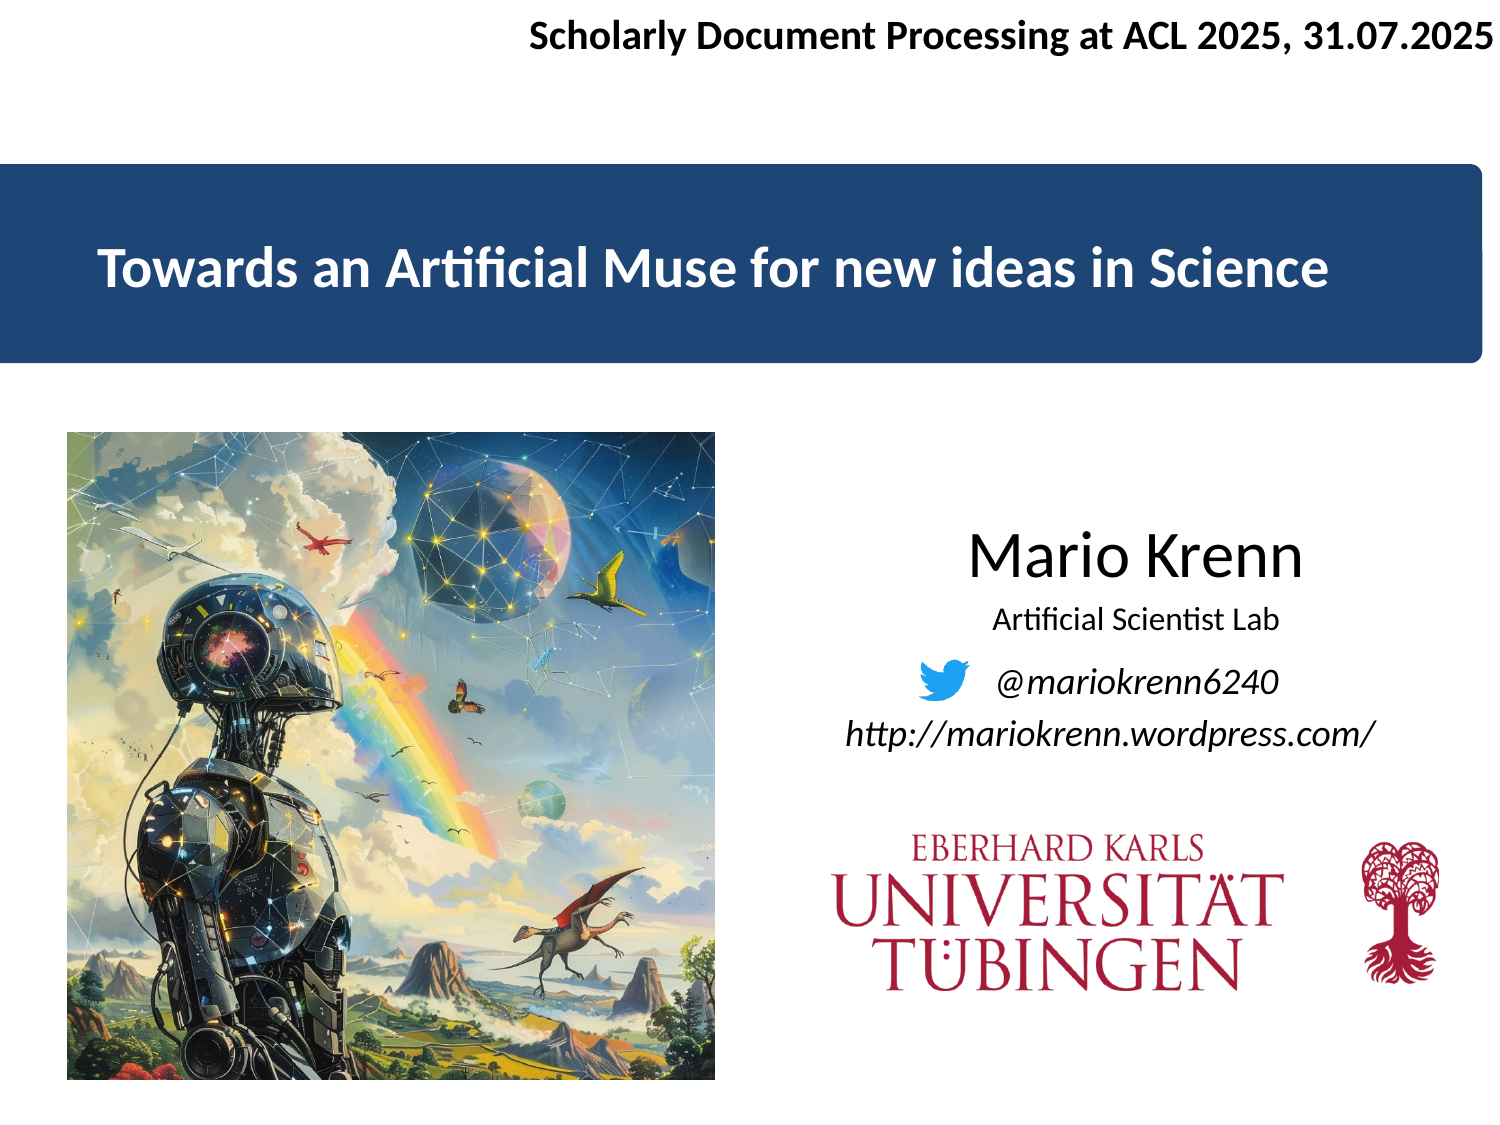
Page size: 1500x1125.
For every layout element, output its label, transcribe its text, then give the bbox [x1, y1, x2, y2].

text_box Towards an Artificial Muse for new ideas in Science [0, 161, 1485, 366]
picture [918, 658, 970, 701]
text_box Scholarly Document Processing at ACL 2025, 31.07.2025 [71, 0, 1500, 65]
text_box . @mariokrenn6240 http://mariokrenn.wordpress.com/ [820, 649, 1400, 762]
picture [67, 432, 715, 1080]
text_box Mario Krenn Artificial Scientist Lab [861, 503, 1412, 645]
picture [830, 833, 1439, 991]
